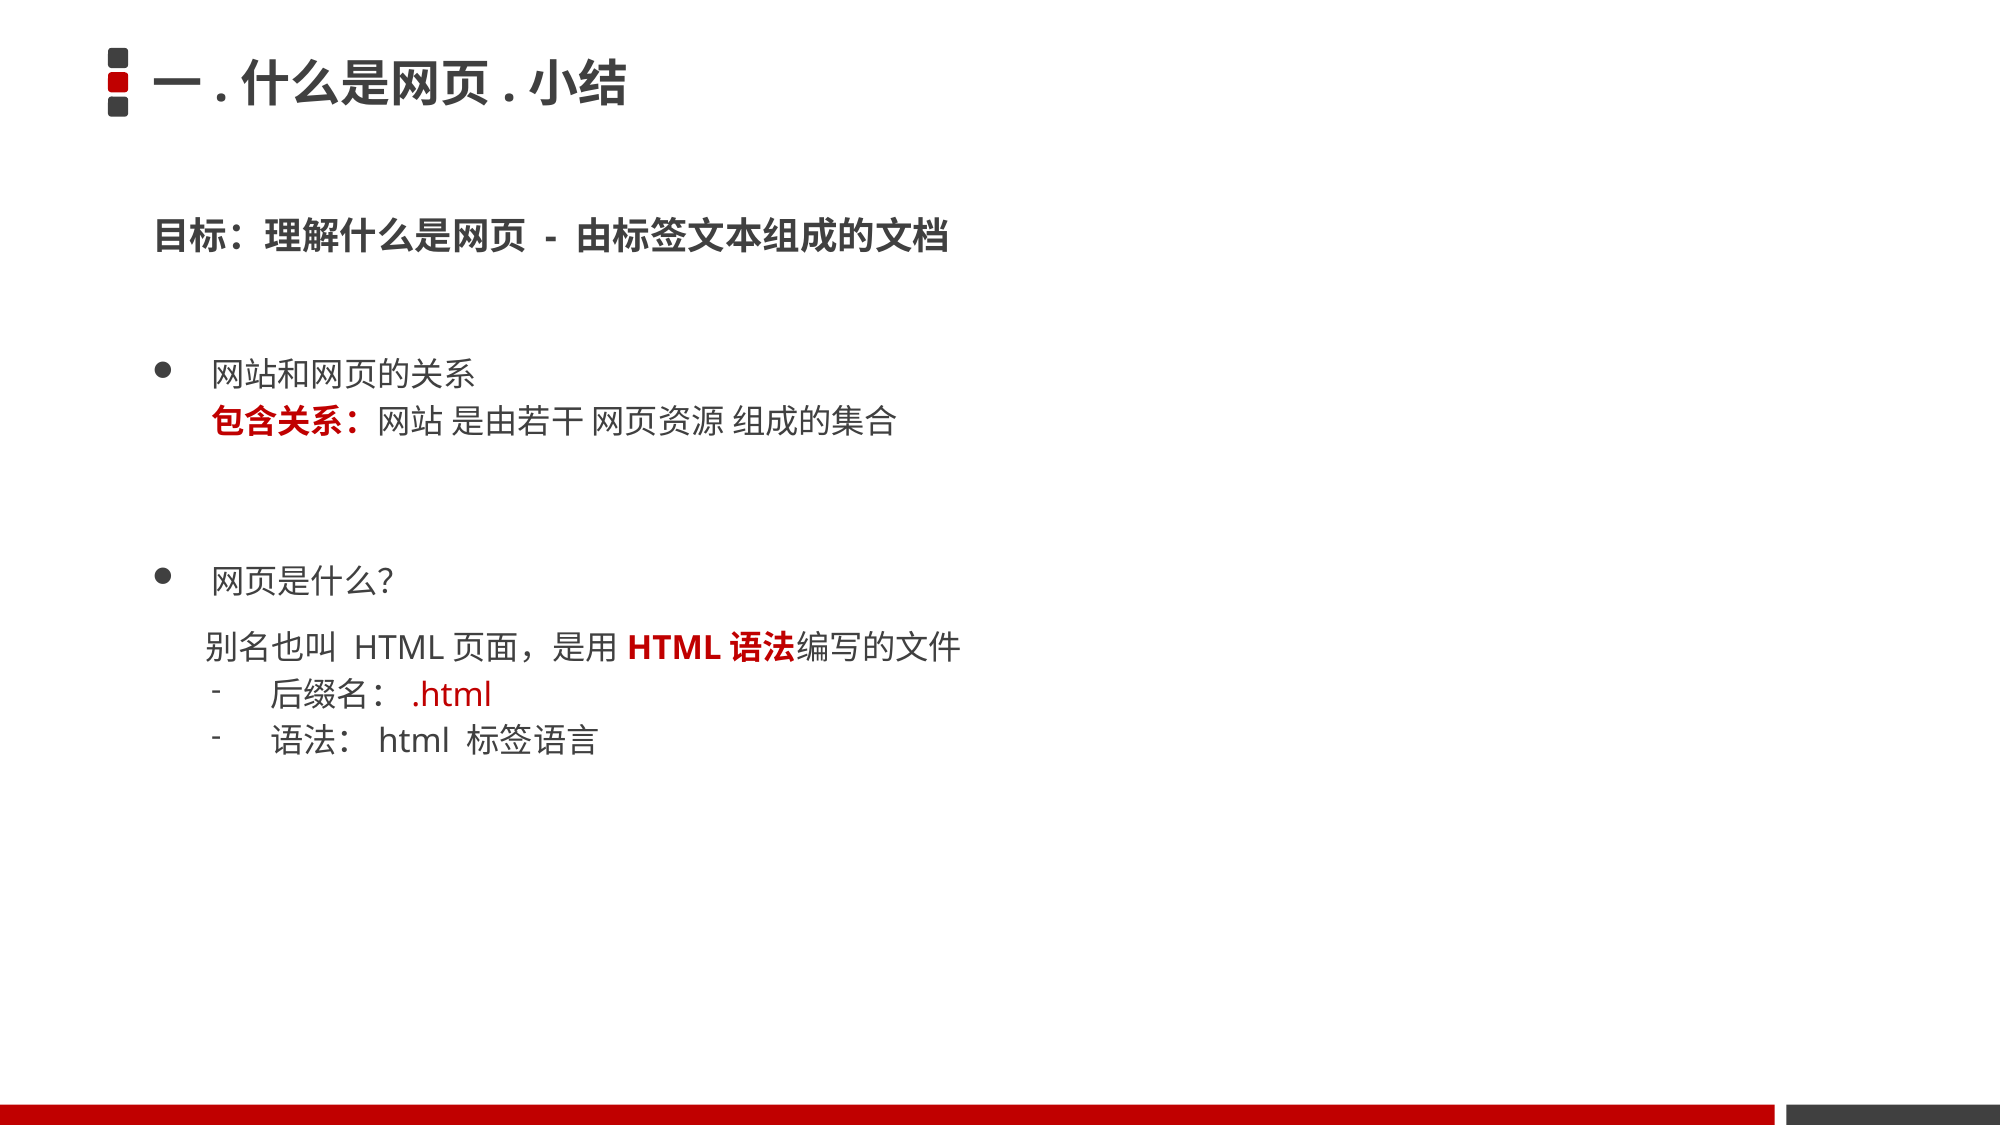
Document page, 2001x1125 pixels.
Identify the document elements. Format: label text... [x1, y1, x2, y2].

list 网站和网页的关系 包含关系：网站 是由若干 网页资源 组成的集合 网页是什么？ 别名也叫 HTML页面，是用HTML语法编写的文件 后缀名：.html 语法：html 标签语言 [137, 326, 1753, 987]
title 一.什么是网页.小结 [137, 38, 1577, 124]
list 目标：理解什么是网页 - 由标签文本组成的文档 [137, 192, 1405, 277]
